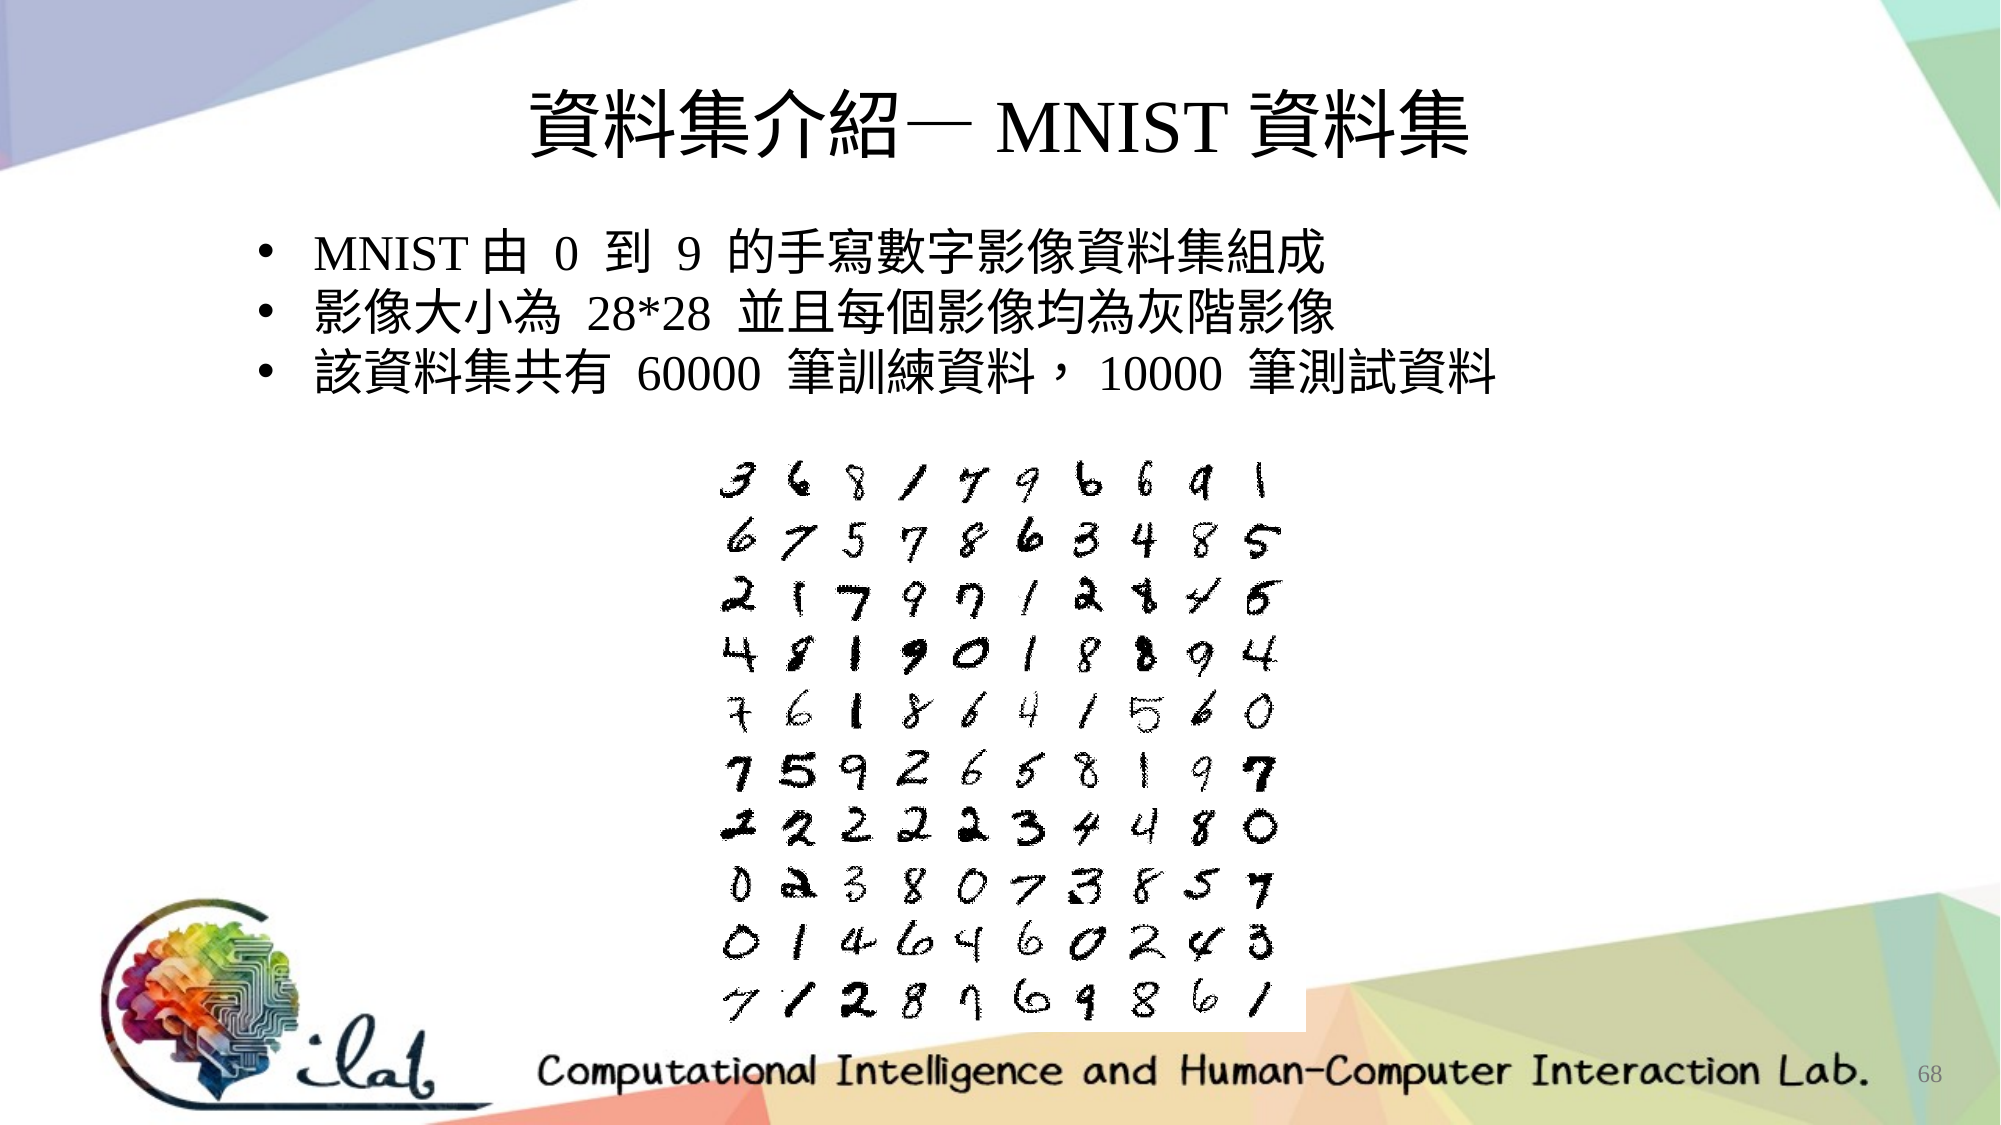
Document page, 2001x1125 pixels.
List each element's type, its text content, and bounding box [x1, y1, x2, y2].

text_box MNIST由 0 到 9 的手寫數字影像資料集組成 影像大小為 28*28 並且每個影像均為灰階影像 該資料集共有 60000 筆訓練資料，10000 筆測試資料 [242, 213, 1758, 408]
slide_number 68 [1507, 1042, 1958, 1103]
picture [0, 0, 2001, 1125]
text_box 資料集介紹—MNIST資料集 [512, 70, 1487, 175]
